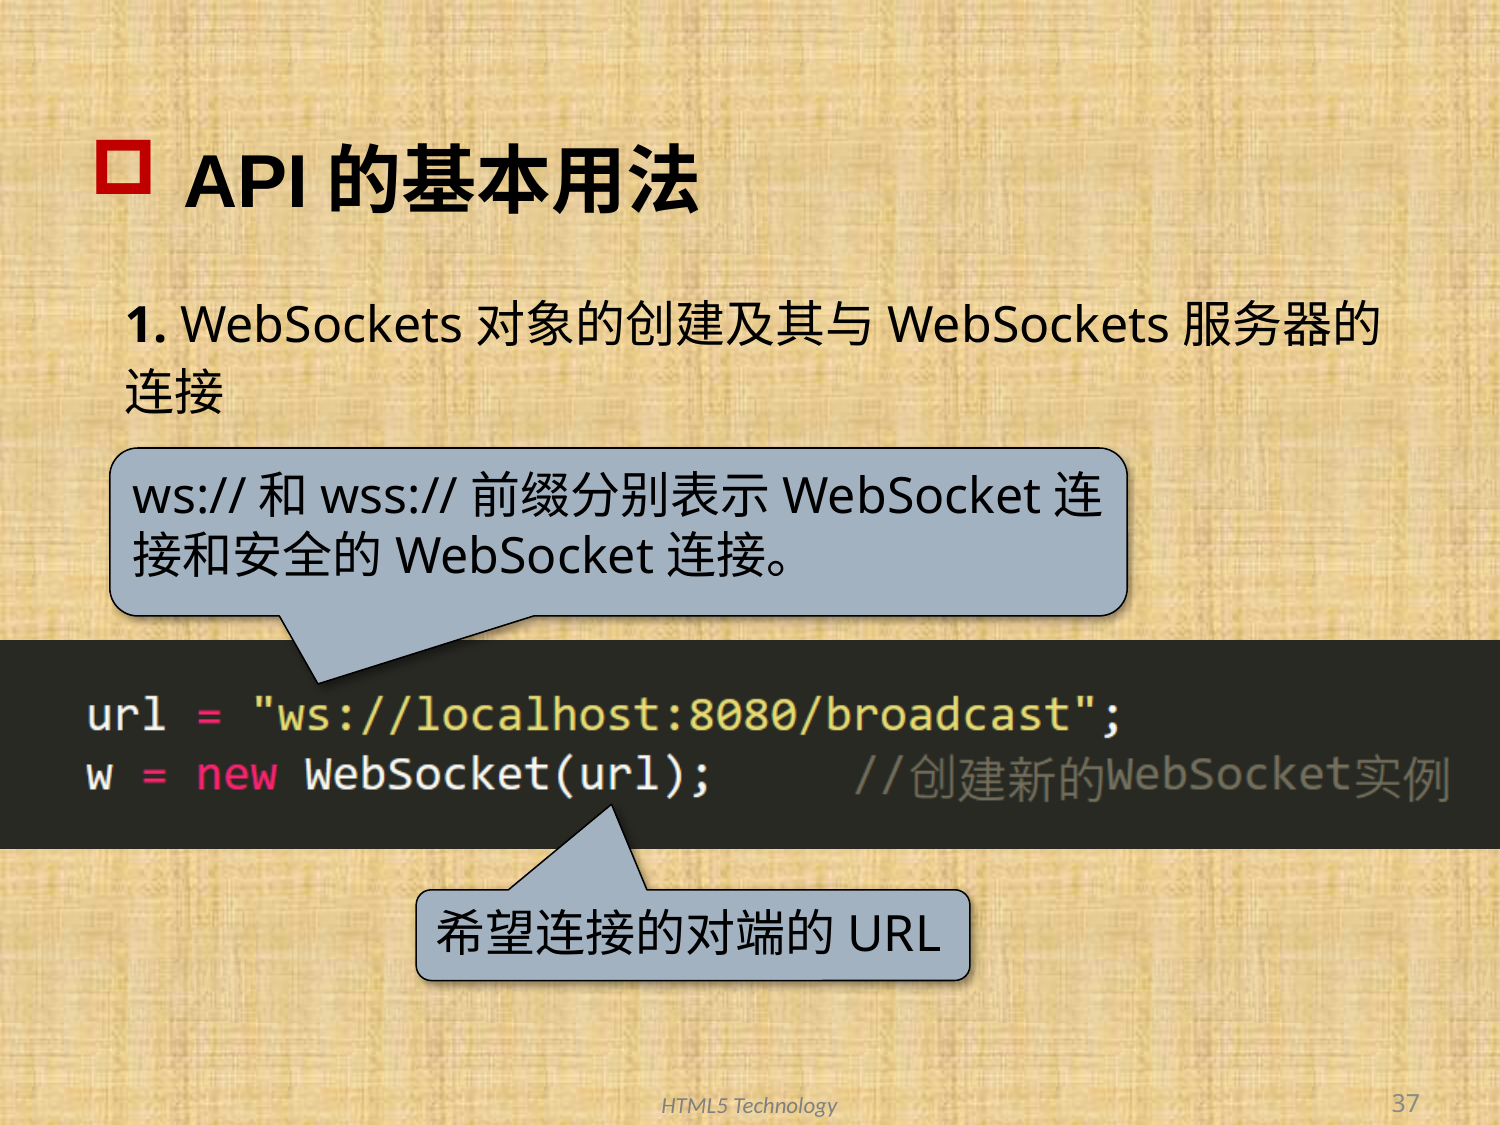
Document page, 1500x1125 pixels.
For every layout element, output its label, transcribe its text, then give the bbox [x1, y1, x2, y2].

title API的基本用法 [75, 124, 1491, 271]
text_box ws://和wss://前缀分别表示WebSocket连接和安全的WebSocket连接。 [109, 447, 1128, 638]
footer HTML5 Technology [482, 1083, 1017, 1125]
text_box 1. WebSockets对象的创建及其与WebSockets服务器的连接 [109, 275, 1414, 429]
text_box 希望连接的对端的URL [416, 859, 970, 981]
picture [0, 0, 1500, 1125]
slide_number 37 [1097, 1082, 1436, 1125]
